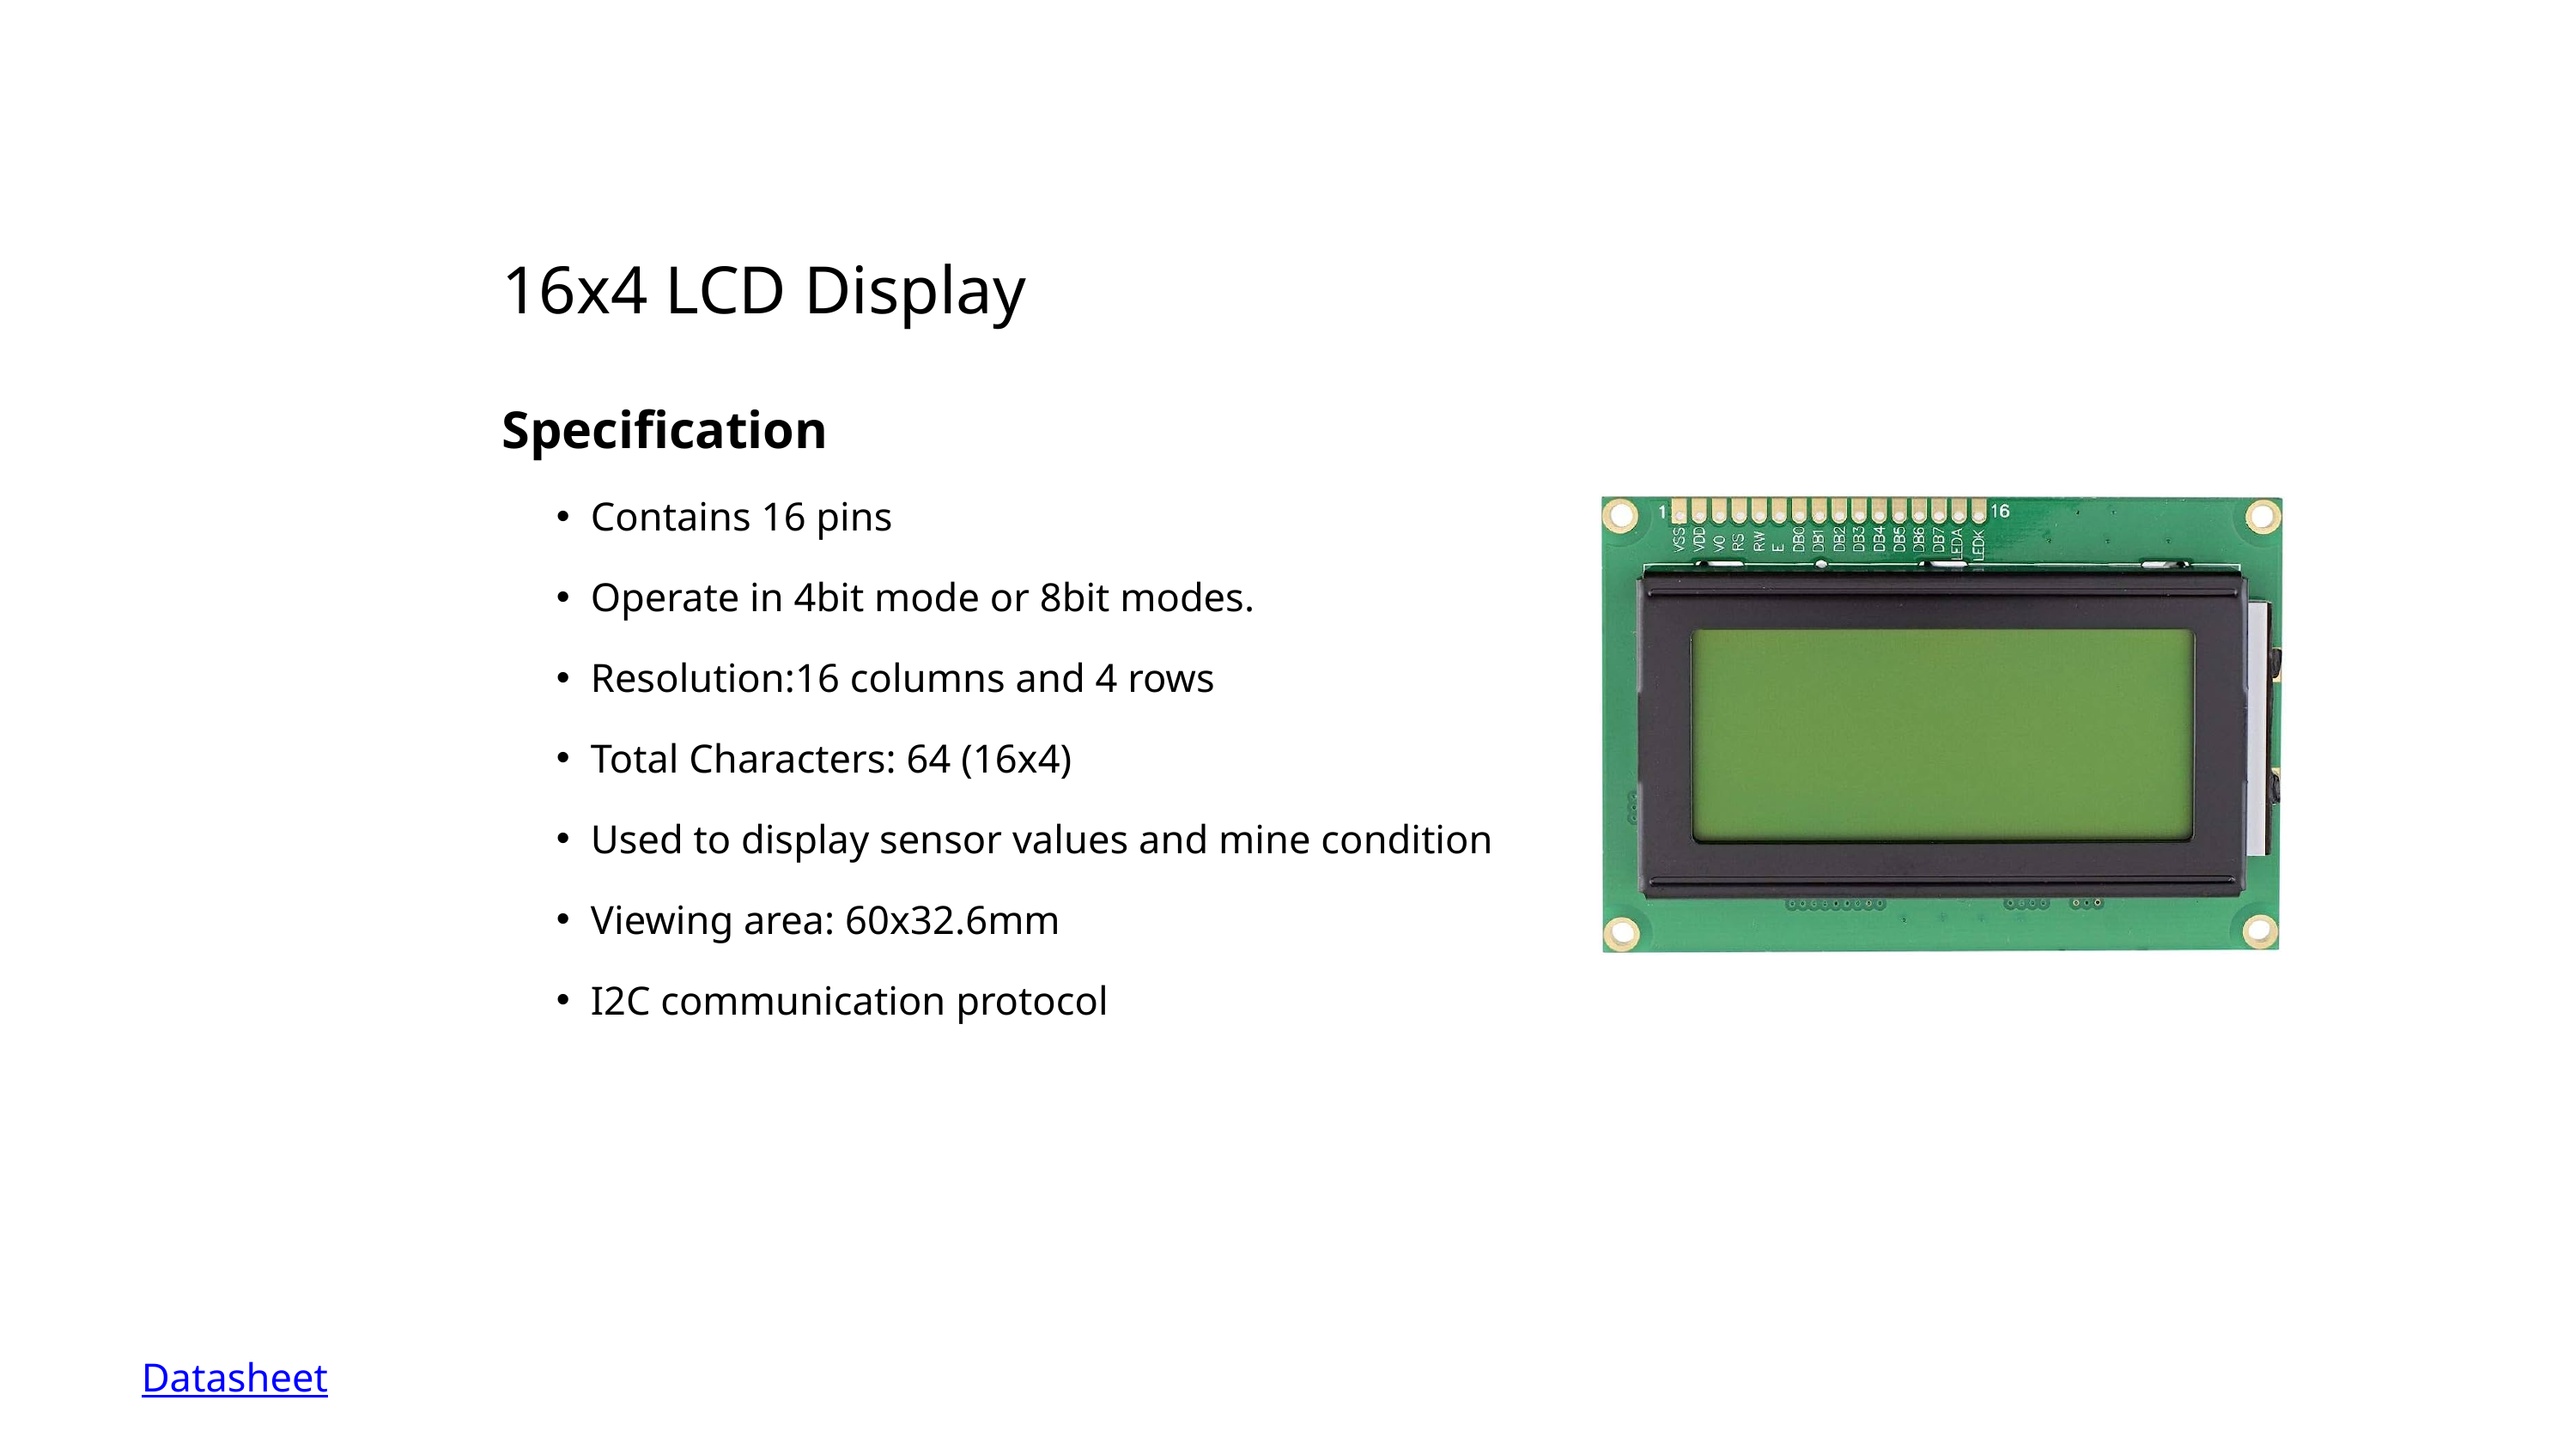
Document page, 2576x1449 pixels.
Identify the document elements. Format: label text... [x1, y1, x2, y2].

text_box Datasheet [128, 1346, 341, 1412]
picture [1599, 494, 2287, 955]
text_box Specification Contains 16 pins Operate in 4bit mode or 8bit modes. Resolution:16 columns and 4 rows Total Characters: 64 (16x4) Used to display sensor values and mine condition Viewing area: 60x32.6mm I2C communication protocol [501, 367, 1540, 1023]
text_box 16x4 LCD Display [501, 234, 1273, 327]
